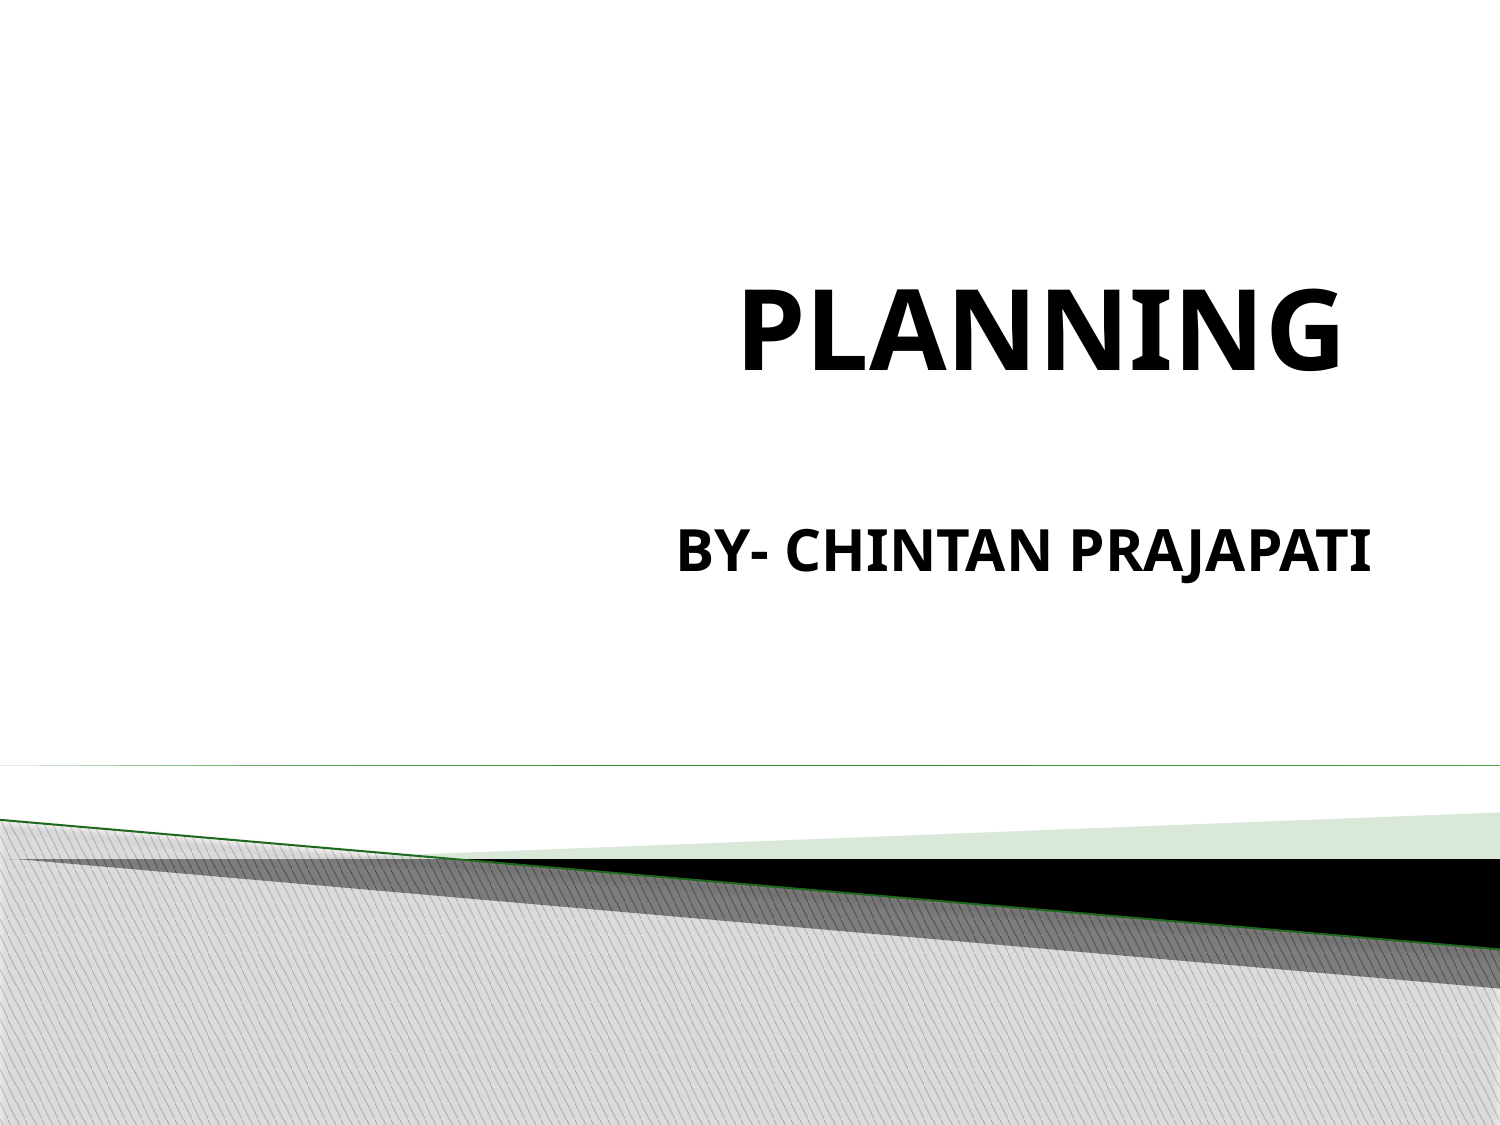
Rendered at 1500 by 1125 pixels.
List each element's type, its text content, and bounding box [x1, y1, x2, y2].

picture [5, 859, 1500, 989]
title PLANNING BY- CHINTAN PRAJAPATI [112, 187, 1388, 591]
